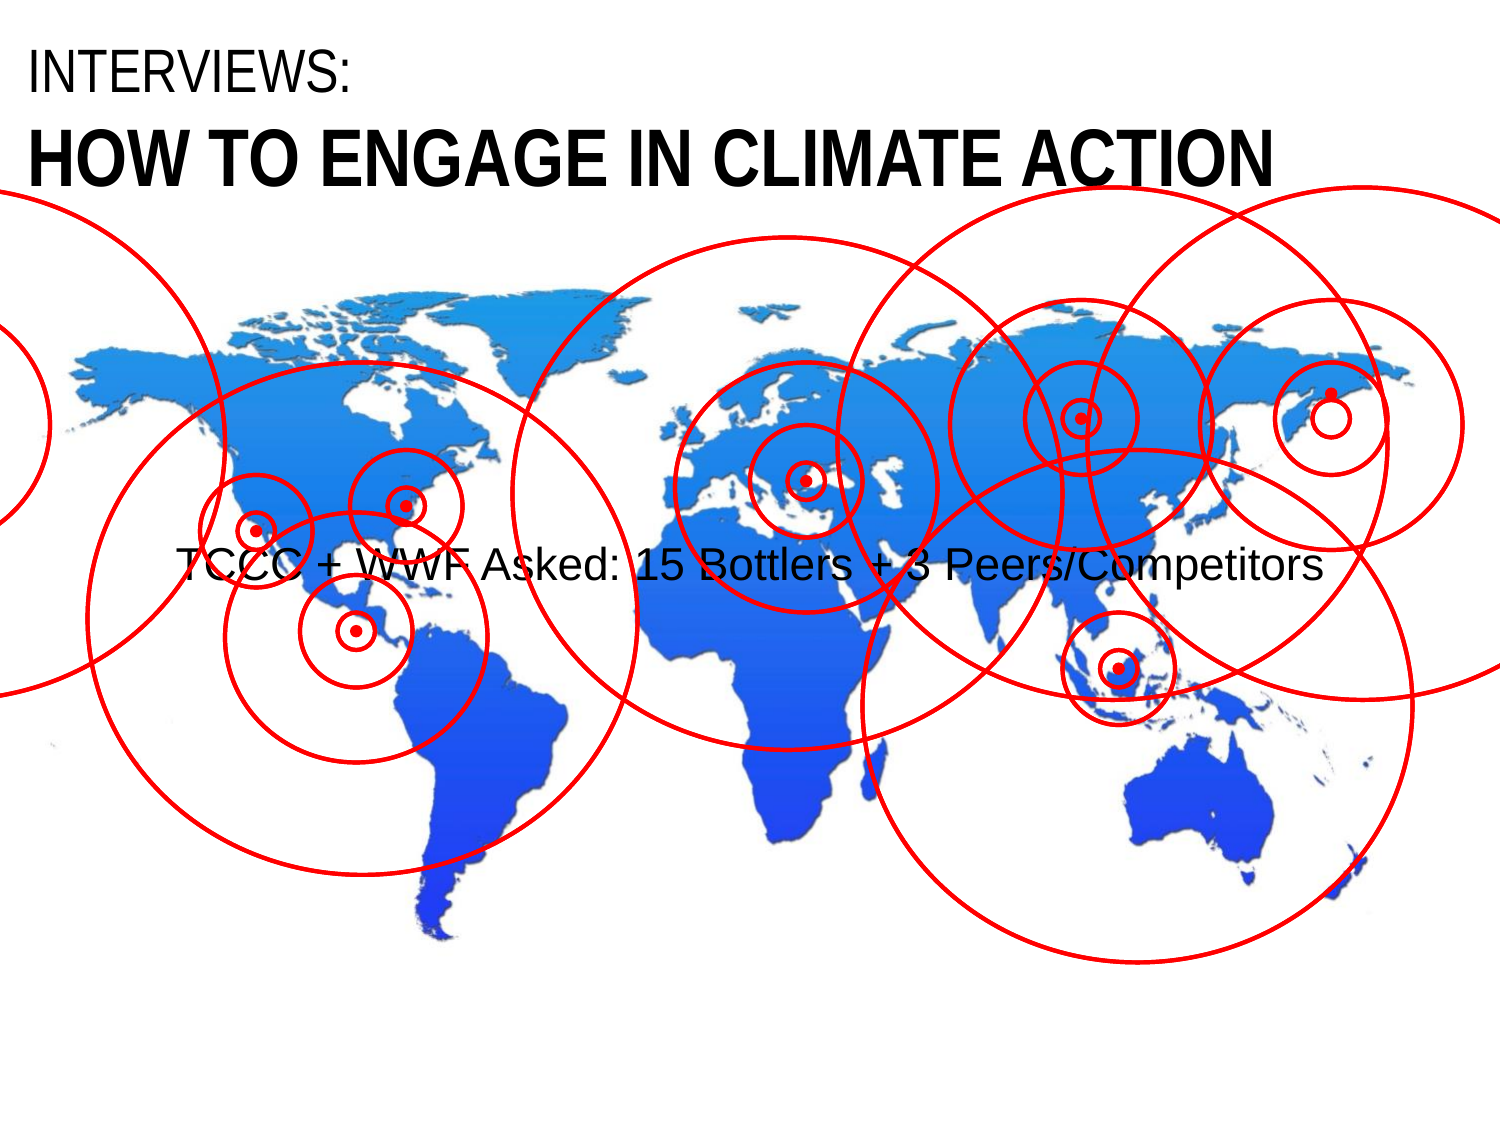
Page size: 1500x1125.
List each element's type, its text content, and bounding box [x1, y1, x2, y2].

text_box [0, 686, 32, 698]
text_box [0, 324, 32, 366]
text_box [0, 189, 32, 202]
text_box [1441, 663, 1500, 692]
text_box INTERVIEWS: HOW TO ENGAGE IN CLIMATE ACTION [12, 24, 1488, 212]
picture [37, 187, 1437, 1028]
text_box [1441, 352, 1465, 498]
text_box [0, 484, 32, 526]
text_box [1440, 195, 1500, 225]
